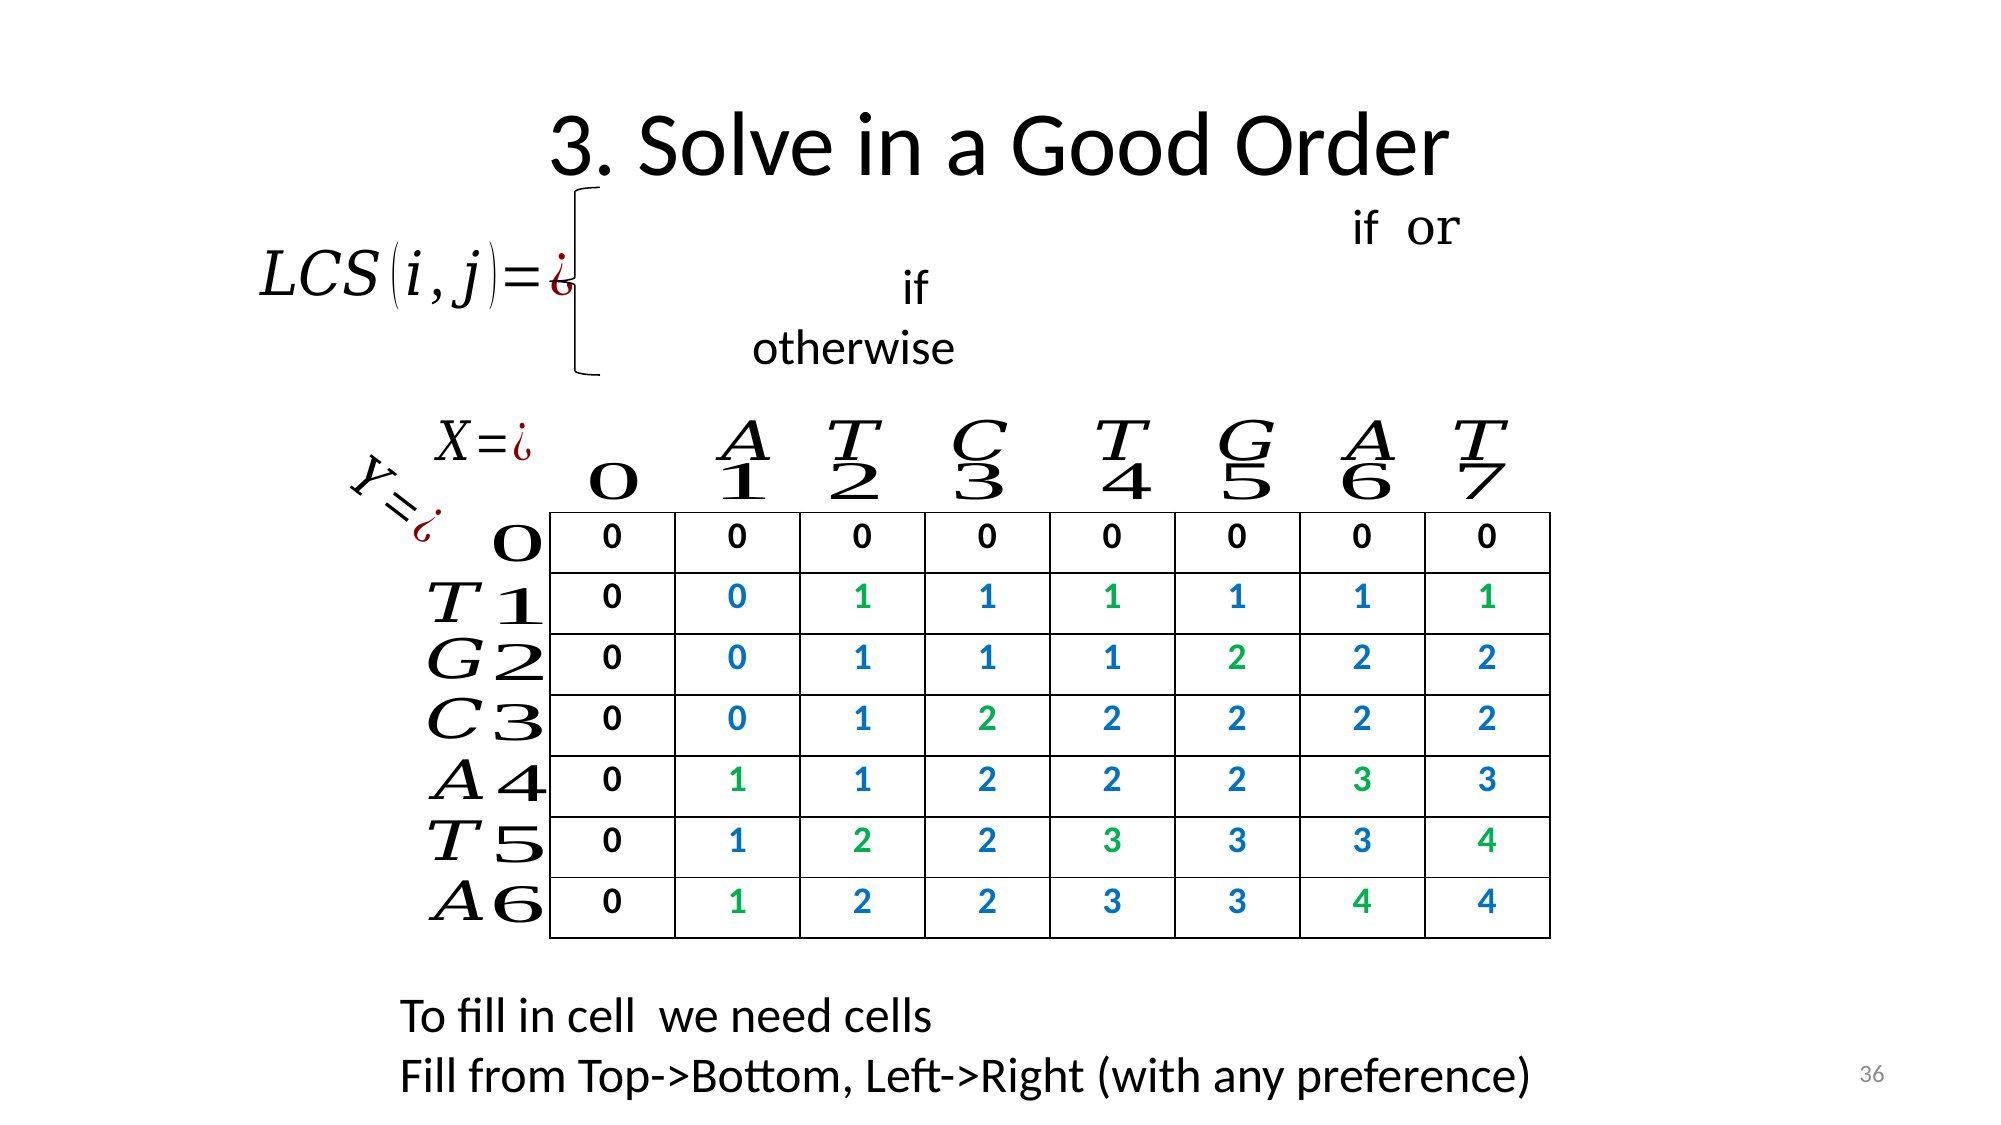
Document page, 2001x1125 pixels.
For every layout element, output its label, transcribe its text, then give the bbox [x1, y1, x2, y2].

table_header 0 [1426, 513, 1549, 572]
table_cell 4 [1426, 818, 1549, 877]
table_cell 0 [551, 878, 674, 937]
table_cell 3 [1426, 757, 1549, 816]
table_cell 1 [676, 818, 799, 877]
table_header 0 [801, 513, 924, 572]
table_header 0 [926, 513, 1049, 572]
table_cell 1 [926, 635, 1049, 694]
table_cell 3 [1301, 818, 1424, 877]
table_cell 2 [1426, 696, 1549, 755]
table_cell 3 [1051, 818, 1174, 877]
table_cell 2 [926, 818, 1049, 877]
table_cell 1 [1051, 635, 1174, 694]
table_header 0 [551, 513, 674, 572]
table_cell 1 [676, 878, 799, 937]
table_cell 1 [1176, 574, 1299, 633]
table_cell 2 [1051, 757, 1174, 816]
table_cell 4 [1426, 878, 1549, 937]
table_cell 2 [926, 696, 1049, 755]
table_cell 0 [551, 818, 674, 877]
table_cell 2 [1301, 696, 1424, 755]
table_cell 2 [1176, 696, 1299, 755]
table_cell 2 [1051, 696, 1174, 755]
table_cell 1 [801, 696, 924, 755]
table_cell 2 [926, 757, 1049, 816]
table_header 0 [1301, 513, 1424, 572]
table_cell 2 [801, 818, 924, 877]
table_cell 1 [676, 757, 799, 816]
table_cell 1 [926, 574, 1049, 633]
table_cell 2 [926, 878, 1049, 937]
table_cell 3 [1176, 878, 1299, 937]
table_cell 0 [551, 757, 674, 816]
table_cell 2 [801, 878, 924, 937]
table_cell 3 [1176, 818, 1299, 877]
table_cell 0 [551, 635, 674, 694]
table_cell 3 [1051, 878, 1174, 937]
table_cell 2 [1426, 635, 1549, 694]
table_cell 1 [1051, 574, 1174, 633]
table_cell 1 [801, 757, 924, 816]
table_header 0 [1176, 513, 1299, 572]
title 3. Solve in a Good Order [99, 45, 1900, 233]
table_cell 2 [1301, 635, 1424, 694]
table_cell 4 [1301, 878, 1424, 937]
table_cell 0 [676, 635, 799, 694]
table_cell 0 [676, 574, 799, 633]
table_cell 1 [801, 635, 924, 694]
table_cell 0 [551, 696, 674, 755]
table_cell 1 [1301, 574, 1424, 633]
table_cell 2 [1176, 635, 1299, 694]
table_cell 1 [1426, 574, 1549, 633]
table_cell 0 [551, 574, 674, 633]
table_header 0 [676, 513, 799, 572]
table_cell 3 [1301, 757, 1424, 816]
table_cell 0 [676, 696, 799, 755]
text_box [256, 187, 1726, 385]
slide_number 36 [1433, 1042, 1900, 1103]
table_header 0 [1051, 513, 1174, 572]
table_cell 1 [801, 574, 924, 633]
table_cell 2 [1176, 757, 1299, 816]
